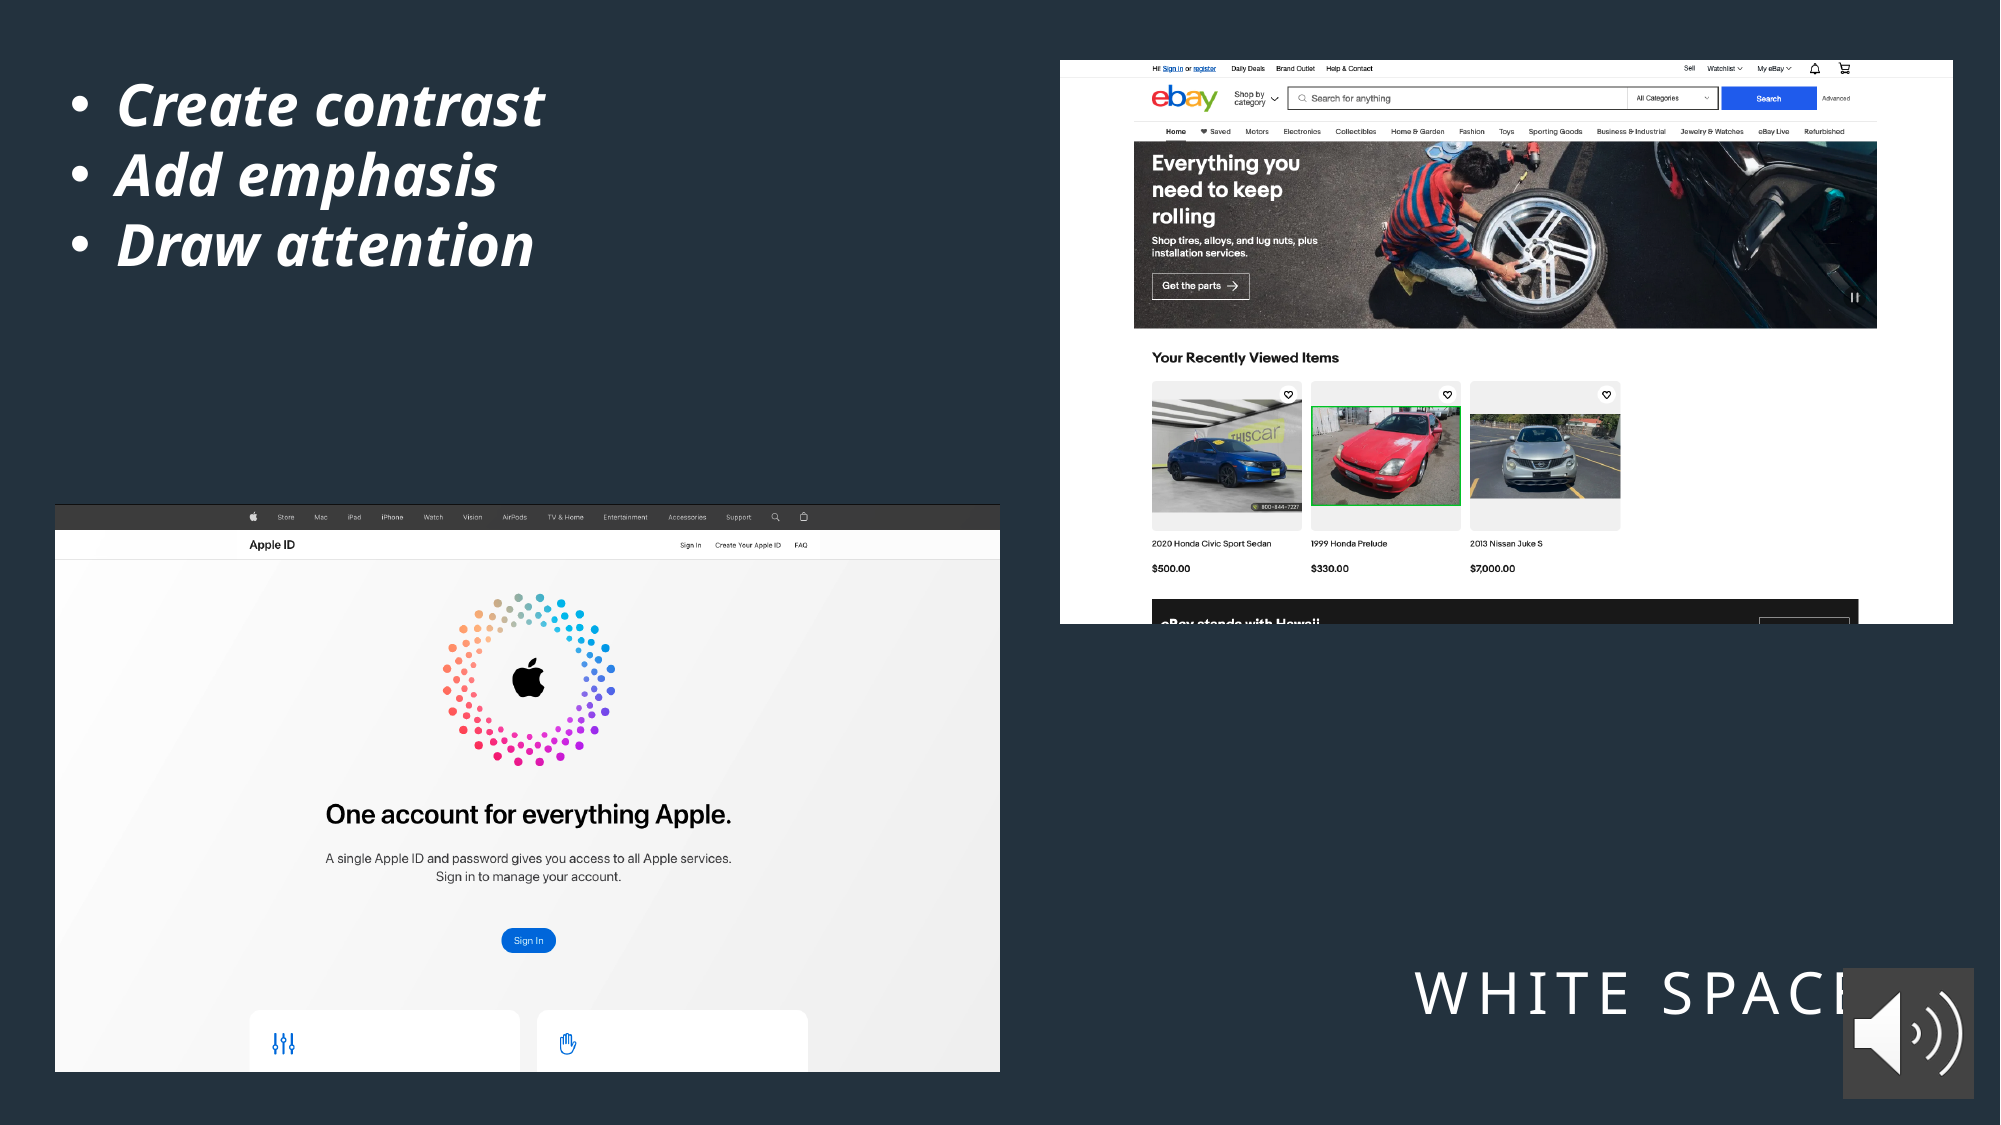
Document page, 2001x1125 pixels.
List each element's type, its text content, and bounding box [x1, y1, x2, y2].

text_box Create contrast Add emphasis Draw attention [55, 60, 694, 286]
picture [1059, 60, 1953, 624]
title White space [1414, 956, 1930, 1065]
picture [1841, 966, 1976, 1101]
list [54, 504, 1001, 1073]
